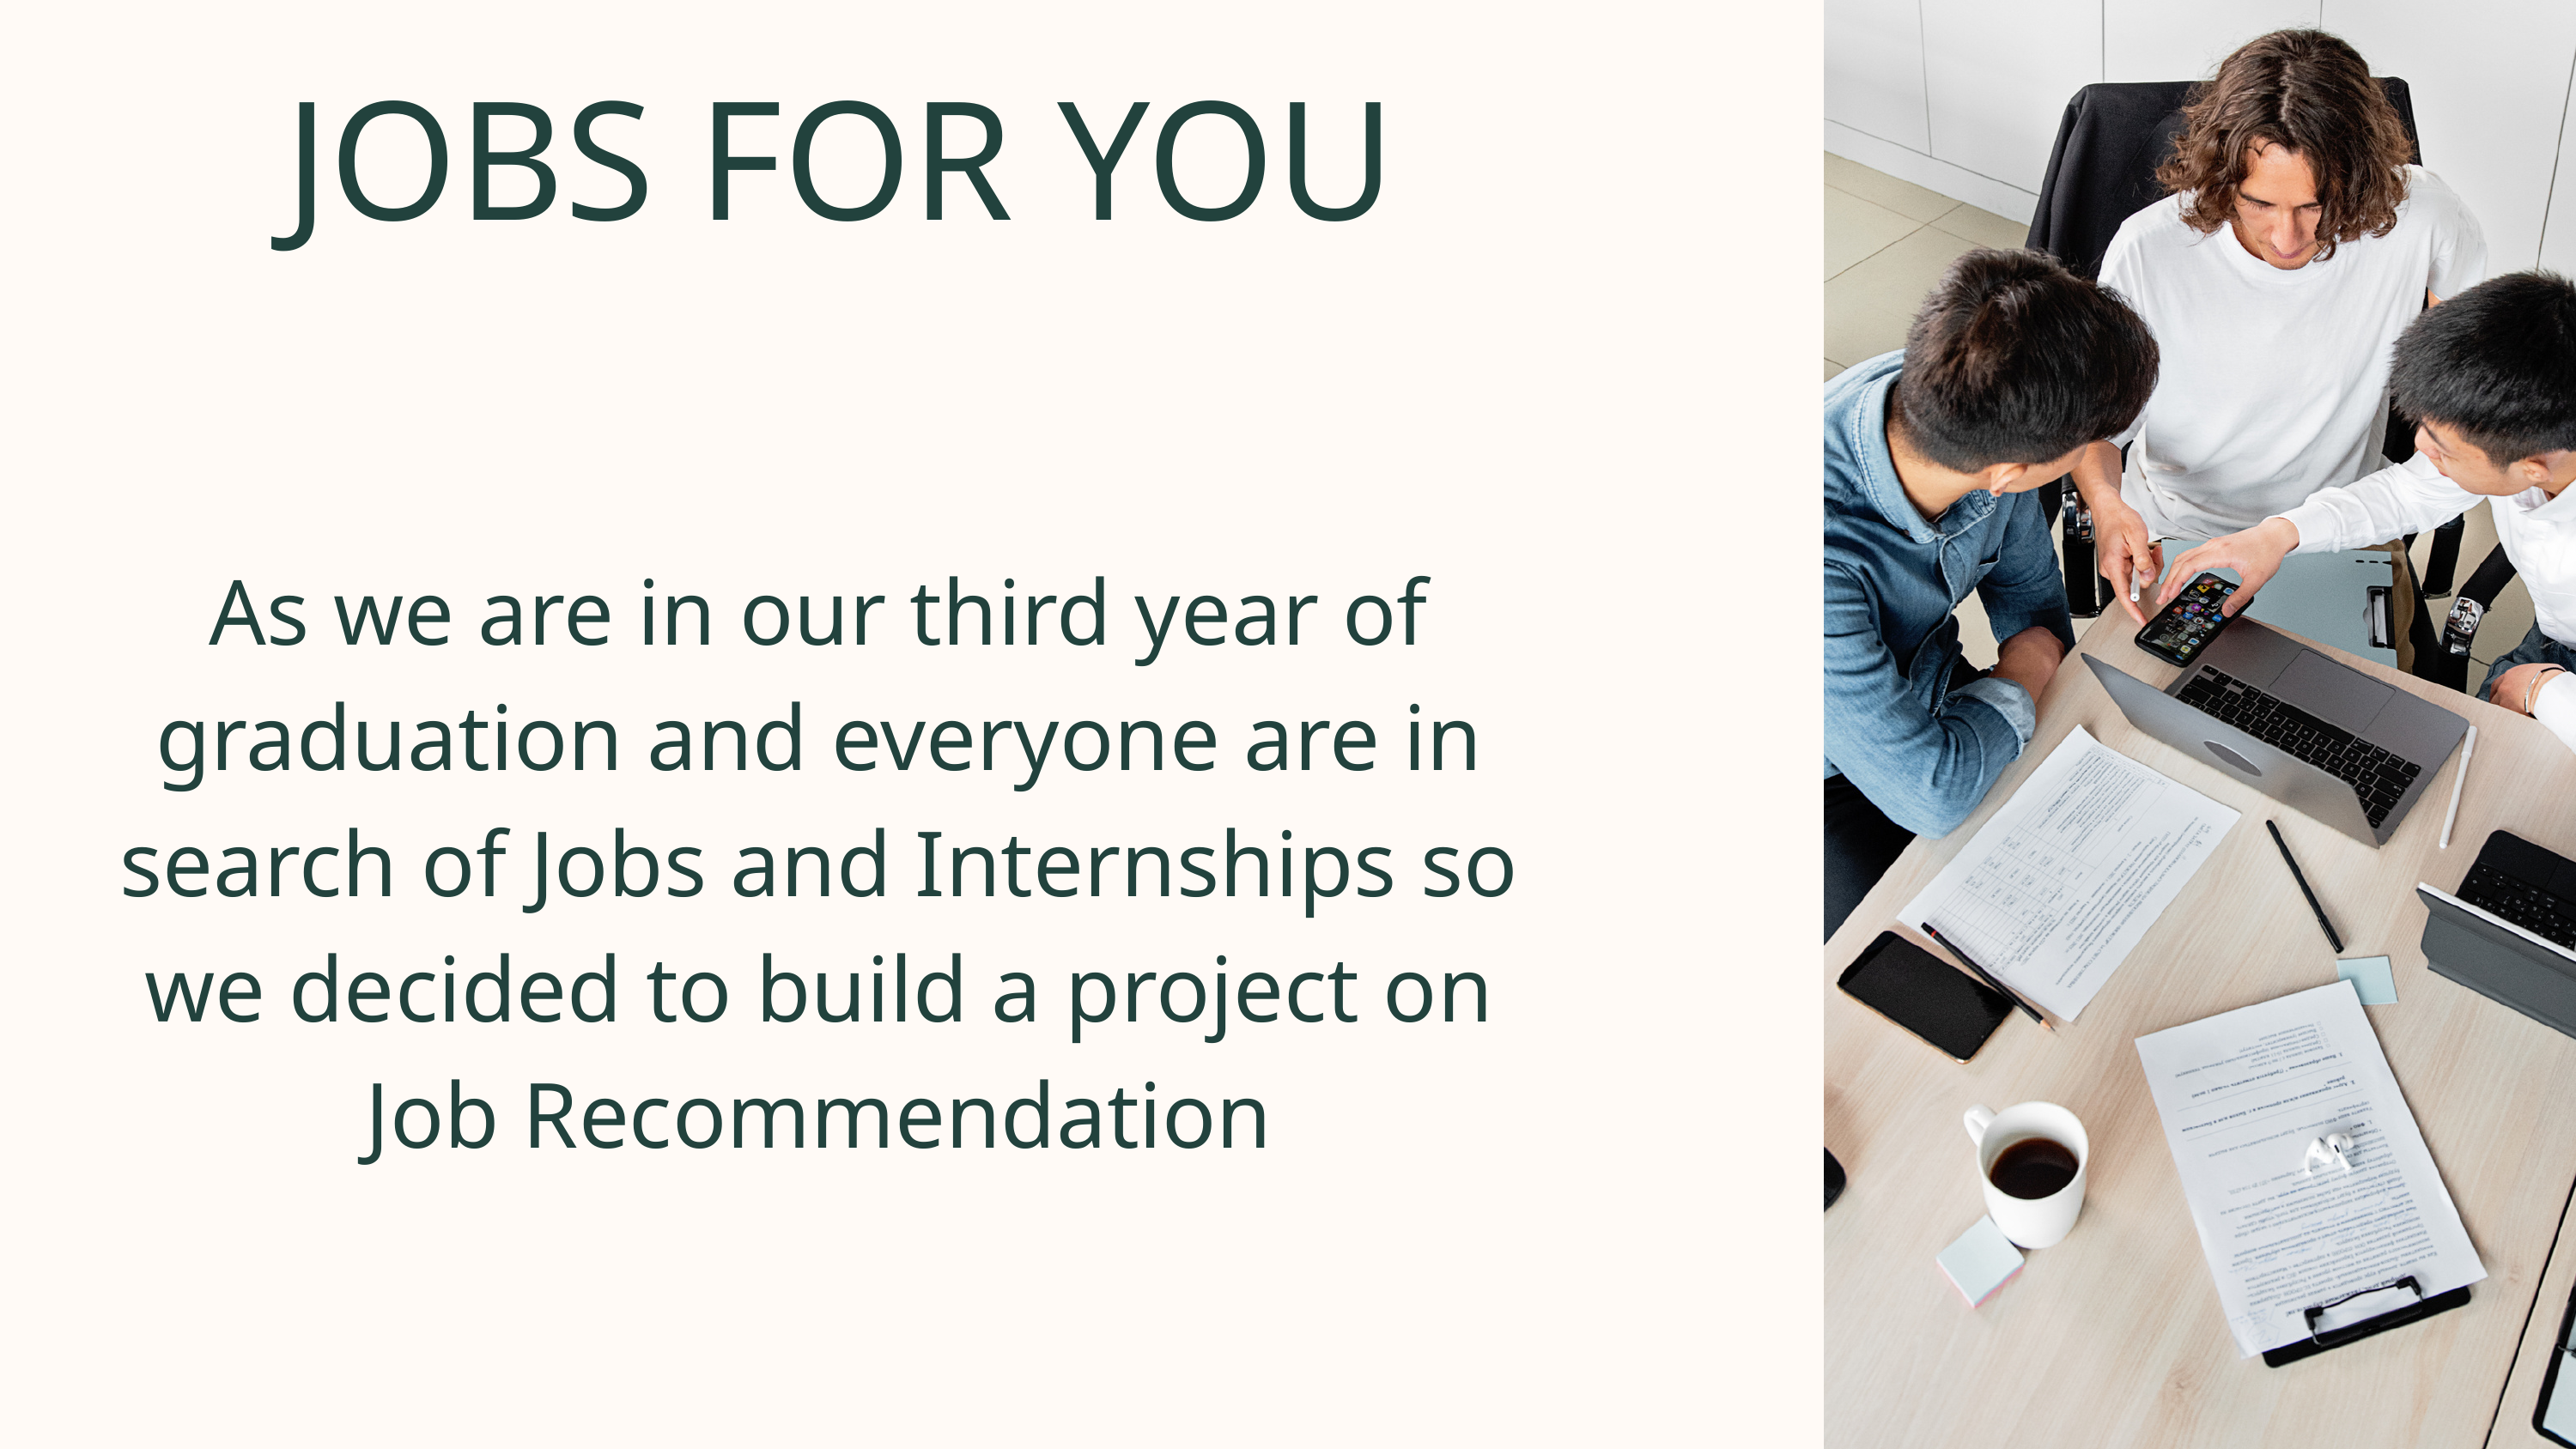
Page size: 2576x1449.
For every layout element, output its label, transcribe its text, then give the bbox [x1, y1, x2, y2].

text_box JOBS FOR YOU [44, 22, 1593, 253]
text_box [1824, 0, 2576, 1449]
text_box As we are in our third year of graduation and everyone are in search of Jobs and Internships so we decided to build a project on Job Recommendation [92, 537, 1546, 1166]
